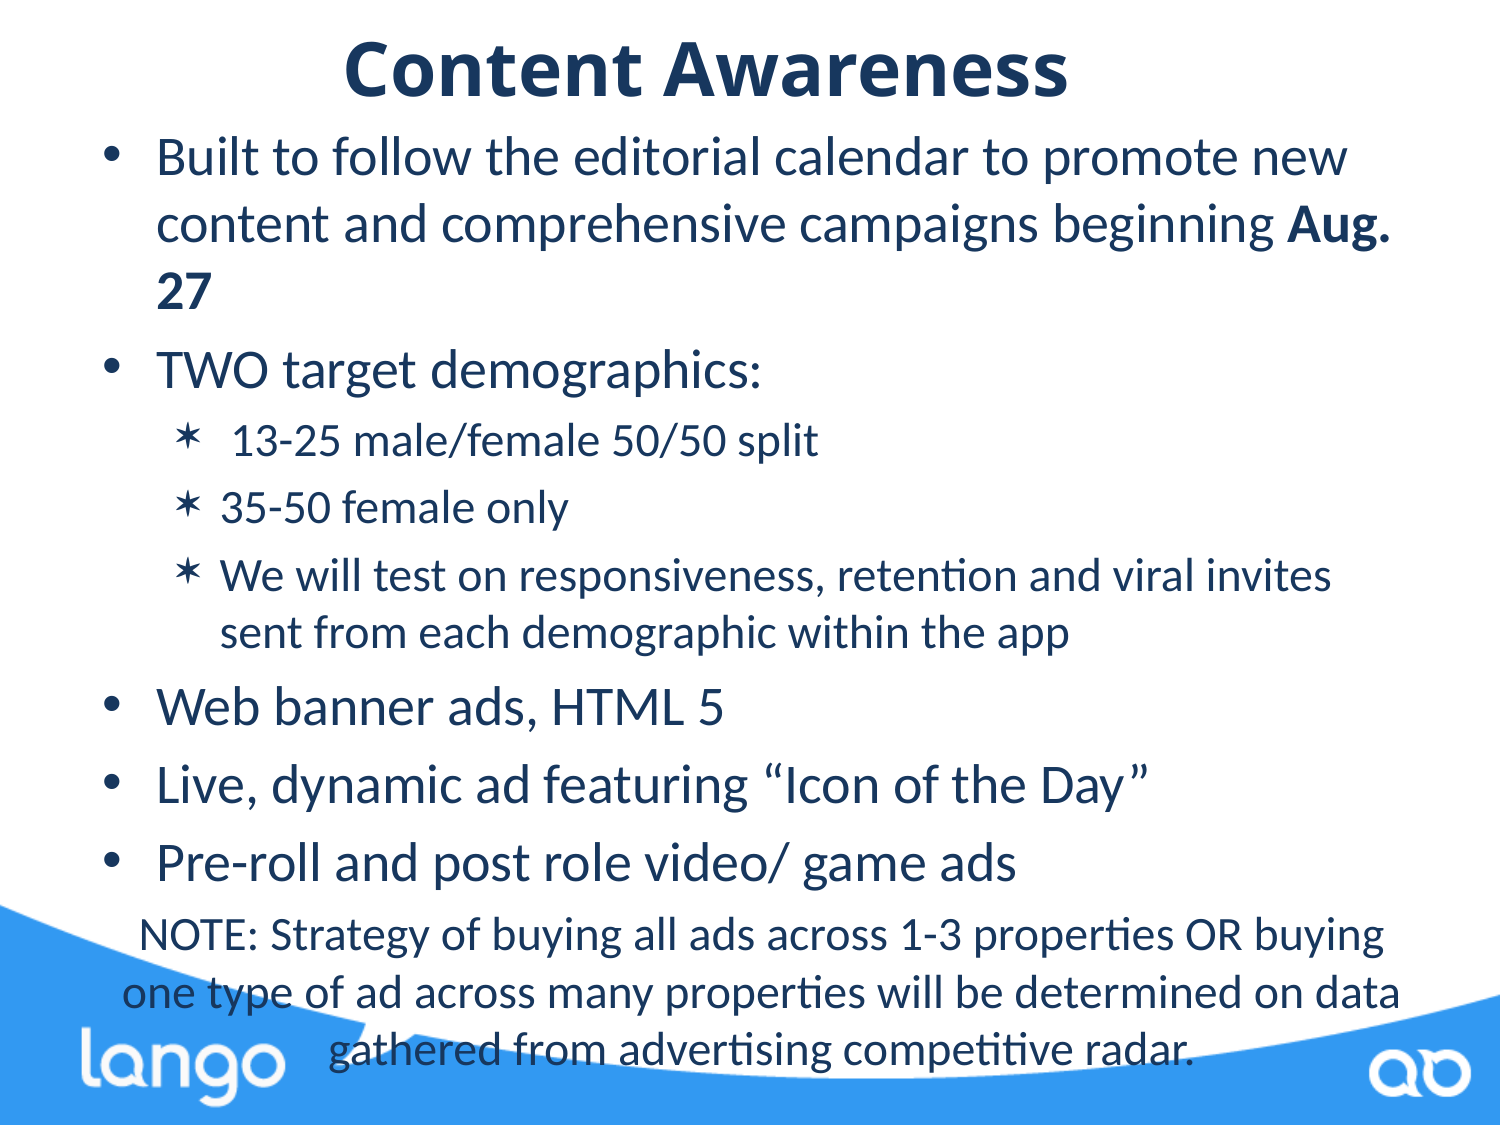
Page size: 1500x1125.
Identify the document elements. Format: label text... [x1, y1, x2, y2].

picture [0, 899, 1500, 1125]
list Built to follow the editorial calendar to promote new content and comprehensive campaigns beginning Aug. 27 TWO target demographics: 13-25 male/female 50/50 split 35-50 female only We will test on responsiveness, retention and viral invites sent from each demographic within the app Web banner ads, HTML 5 Live, dynamic ad featuring “Icon of the Day” Pre-roll and post role video/ game ads NOTE: Strategy of buying all ads across 1-3 properties OR buying one type of ad across many properties will be determined on data gathered from advertising competitive radar. [87, 112, 1438, 1088]
title Content Awareness [200, 0, 1213, 112]
